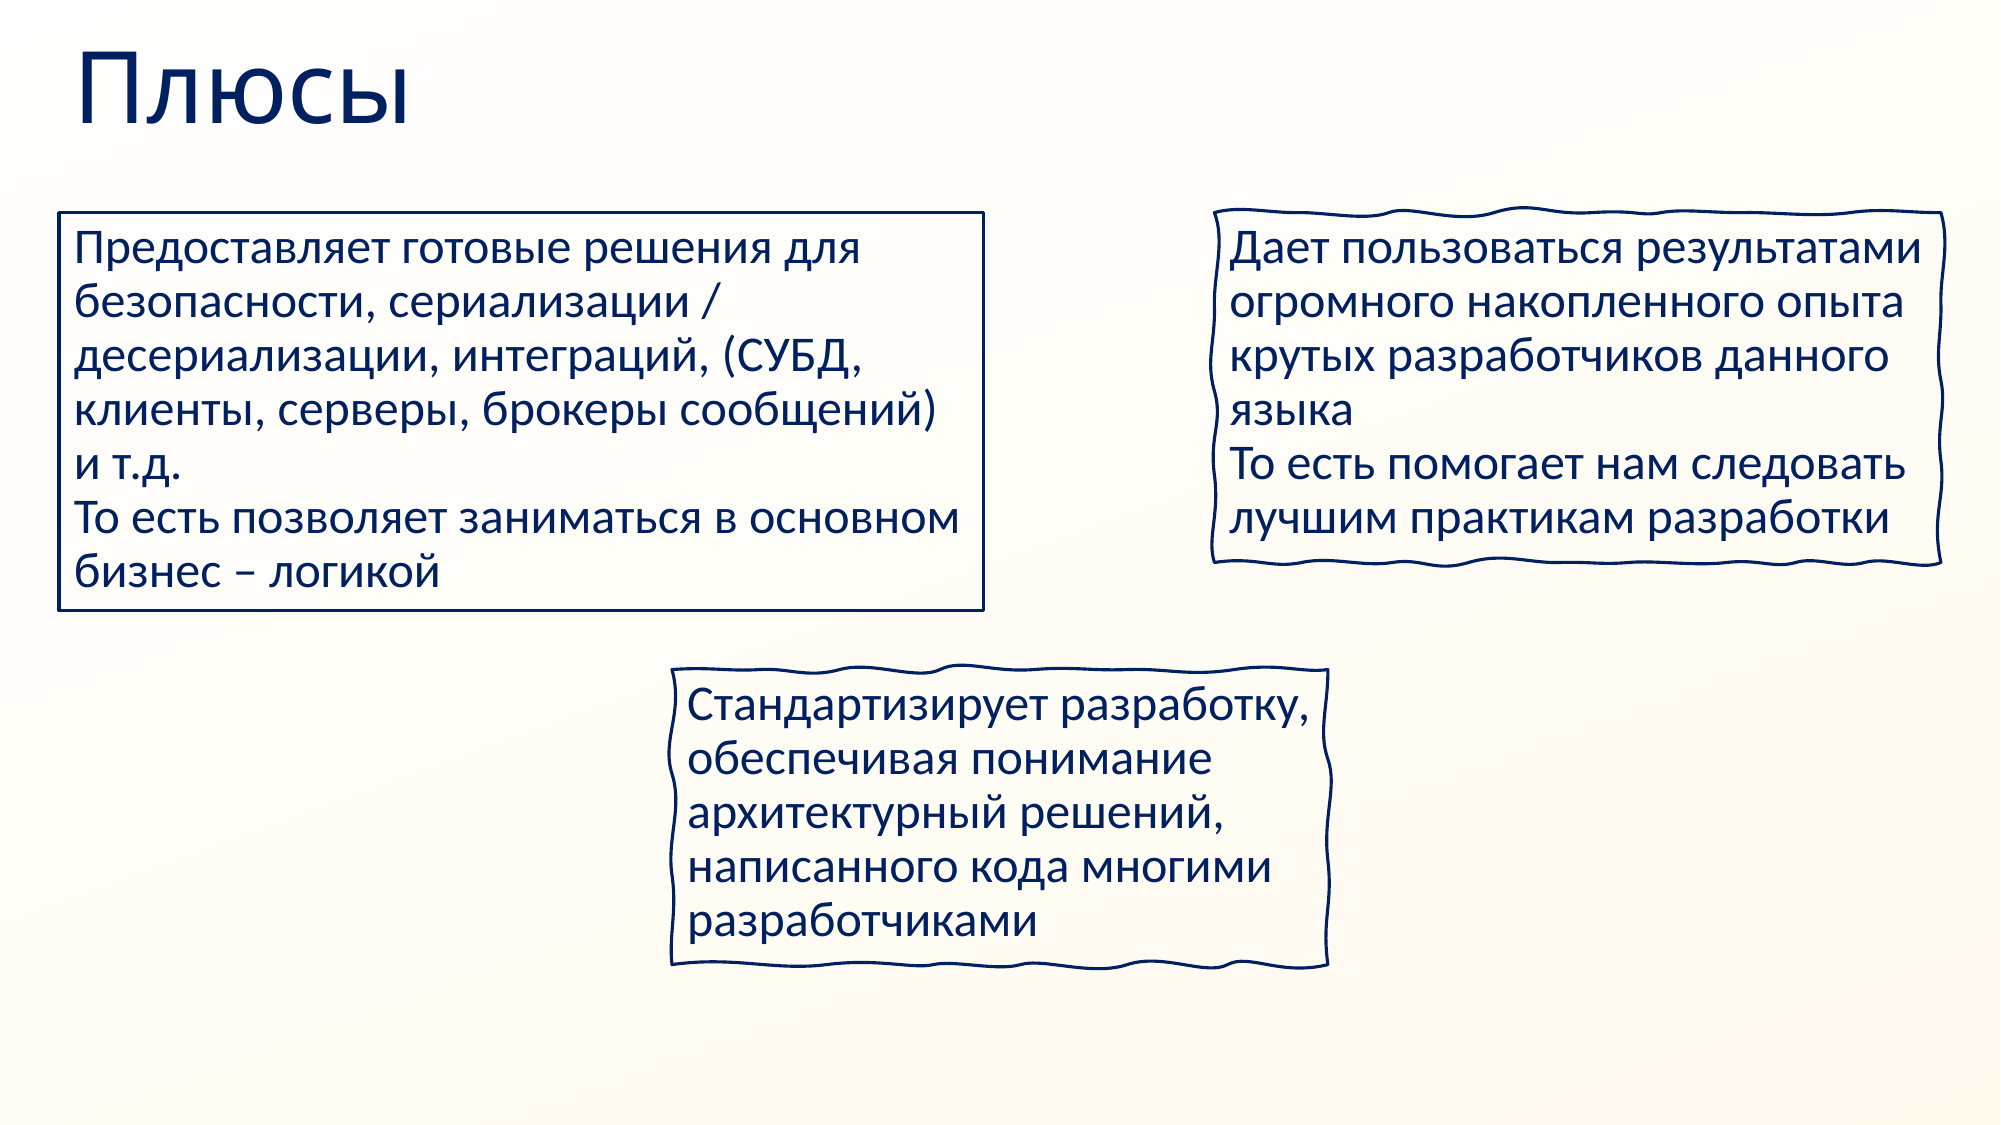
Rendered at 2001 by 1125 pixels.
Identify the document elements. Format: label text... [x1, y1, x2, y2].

text_box Дает пользоваться результатами огромного накопленного опыта крутых разработчиков данного языка То есть помогает нам следовать лучшим практикам разработки [1210, 207, 1945, 567]
list Предоставляет готовые решения для безопасности, сериализации / десериализации, интеграций, (СУБД, клиенты, серверы, брокеры сообщений) и т.д. То есть позволяет заниматься в основном бизнес – логикой [59, 212, 984, 611]
title Плюсы [59, 29, 1942, 154]
text_box Стандартизирует разработку, обеспечивая понимание архитектурный решений, написанного кода многими разработчиками [669, 665, 1332, 969]
